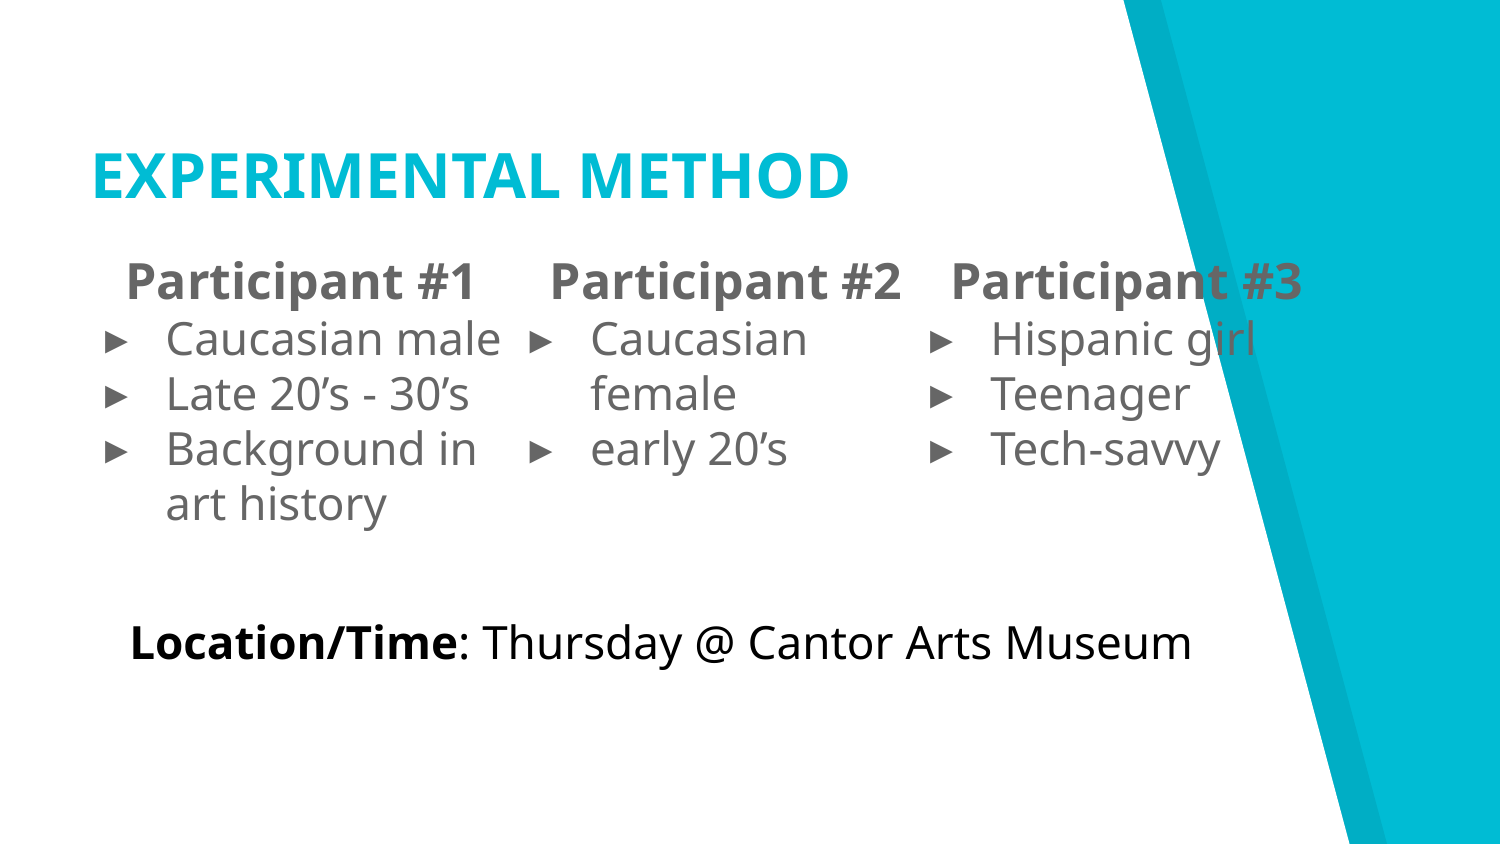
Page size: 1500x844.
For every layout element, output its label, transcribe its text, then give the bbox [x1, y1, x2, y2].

list Participant #2 Caucasian female early 20’s [500, 234, 900, 505]
list Participant #1 Caucasian male Late 20’s - 30’s Background in art history [75, 234, 529, 522]
title EXPERIMENTAL METHOD [75, 117, 1083, 226]
list Participant #3 Hispanic girl Teenager Tech-savvy [900, 234, 1354, 522]
text_box Location/Time: Thursday @ Cantor Arts Museum [114, 590, 1339, 750]
